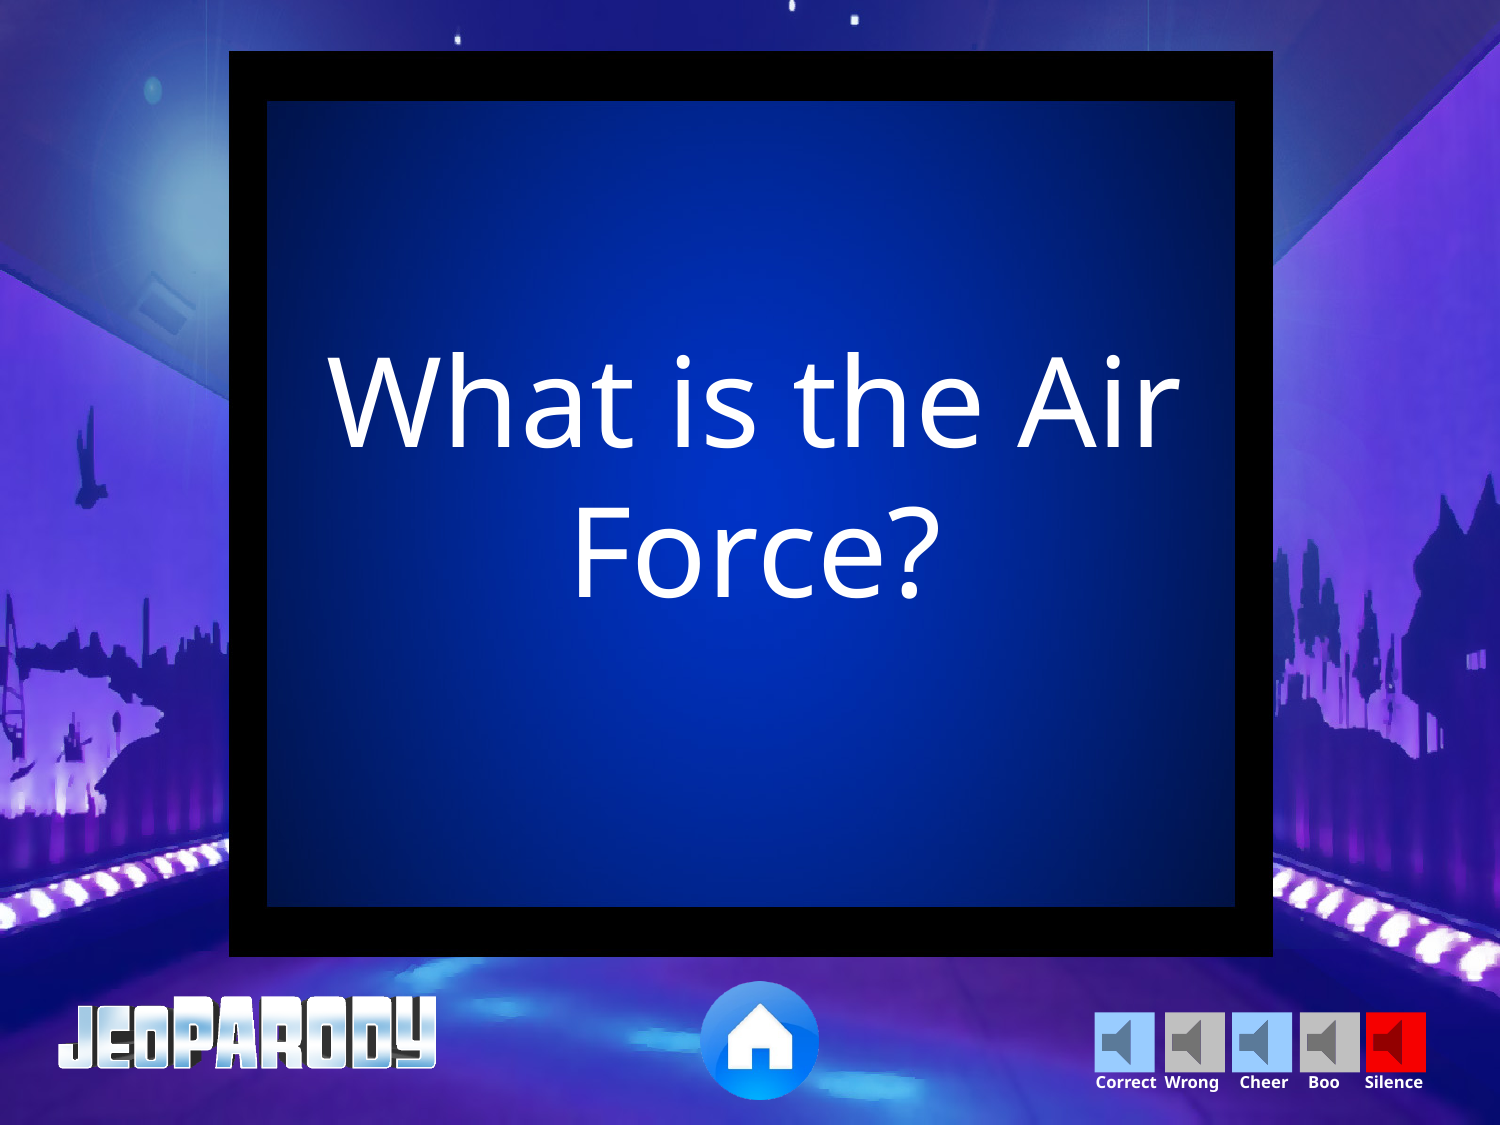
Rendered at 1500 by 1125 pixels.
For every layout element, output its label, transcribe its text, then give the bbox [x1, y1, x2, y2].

picture [0, 0, 1500, 1125]
text_box What is the Air Force? [133, 314, 1375, 630]
